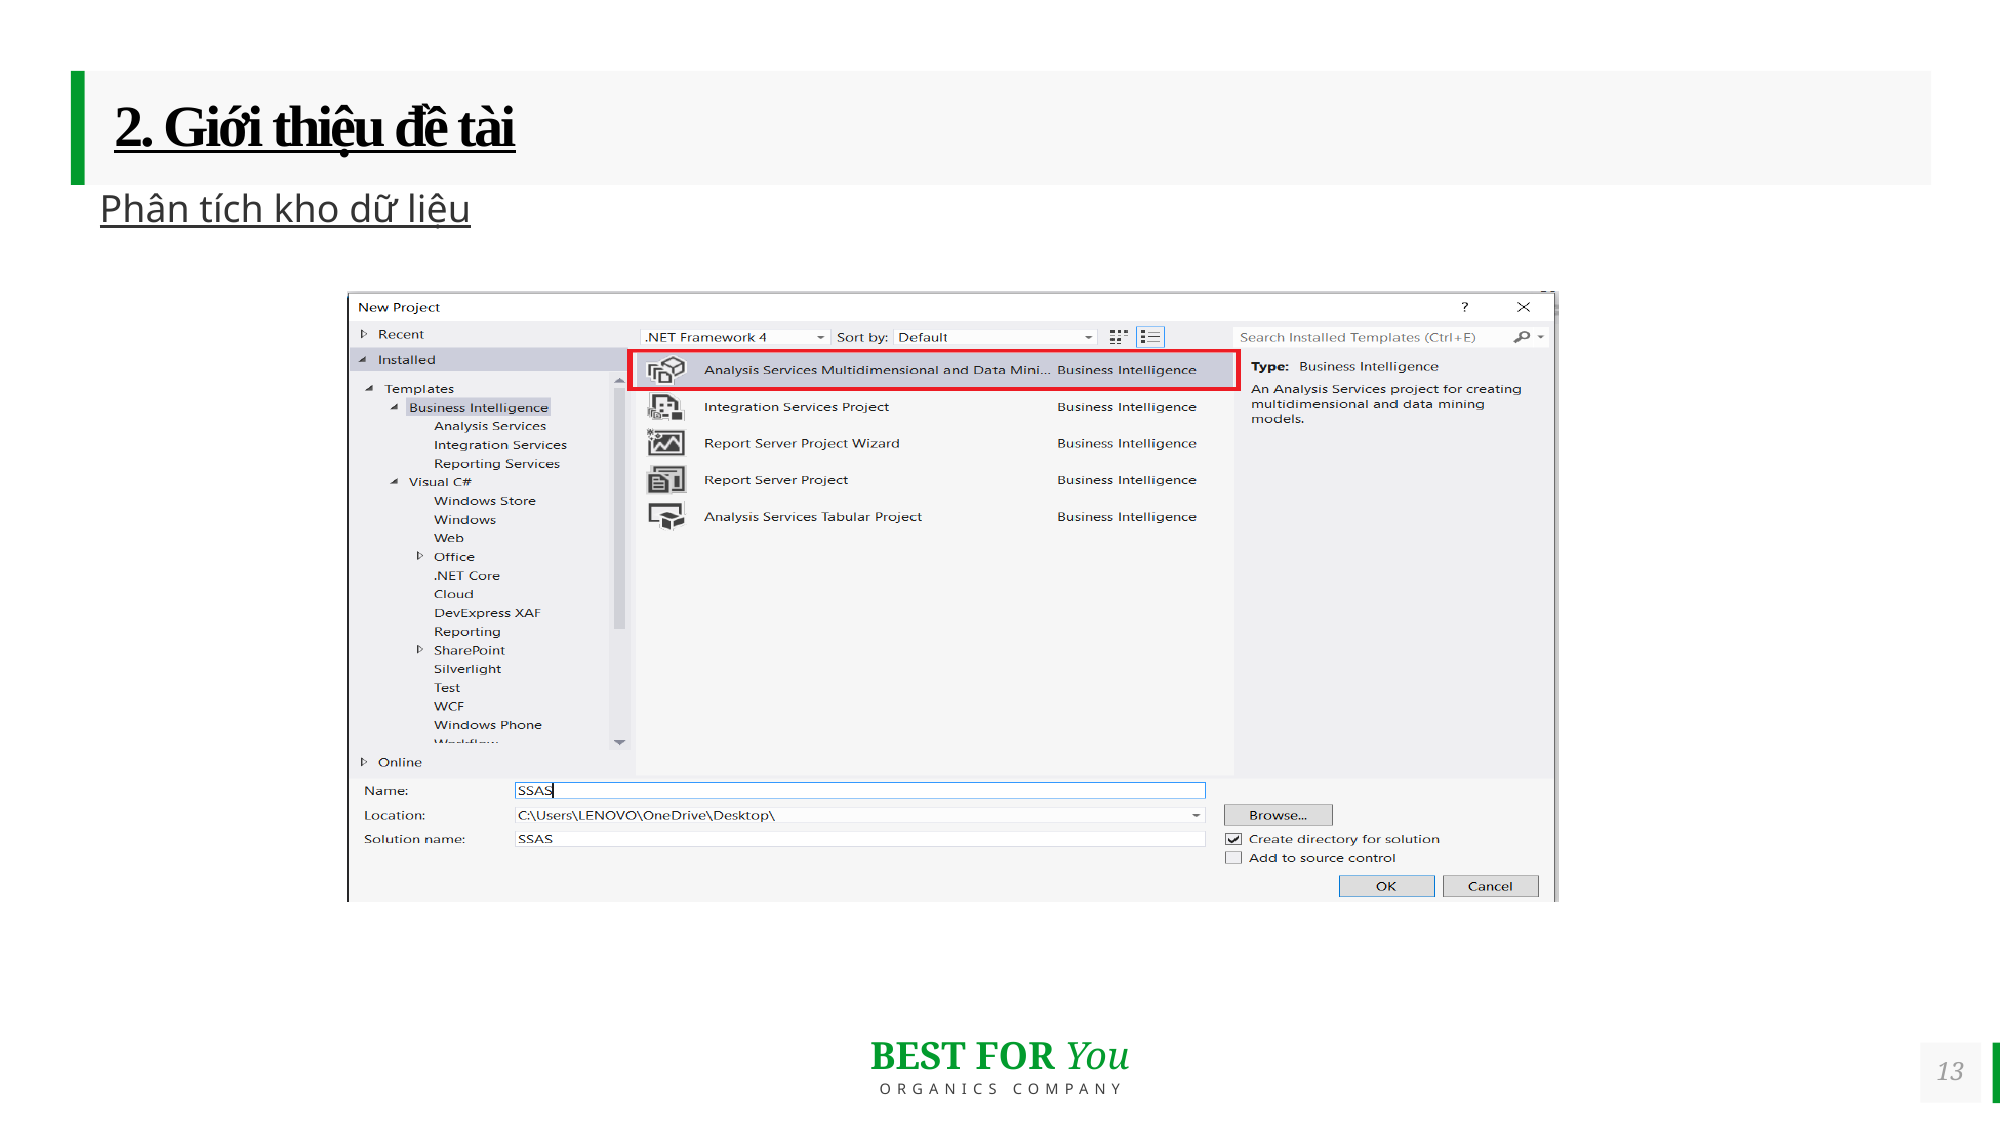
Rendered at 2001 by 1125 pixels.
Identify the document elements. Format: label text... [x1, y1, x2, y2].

picture [347, 291, 1560, 902]
title 2. Giới thiệu đề tài [84, 70, 1932, 177]
text_box Phân tích kho dữ liệu [84, 177, 1963, 237]
slide_number 13 [1920, 1042, 1982, 1103]
